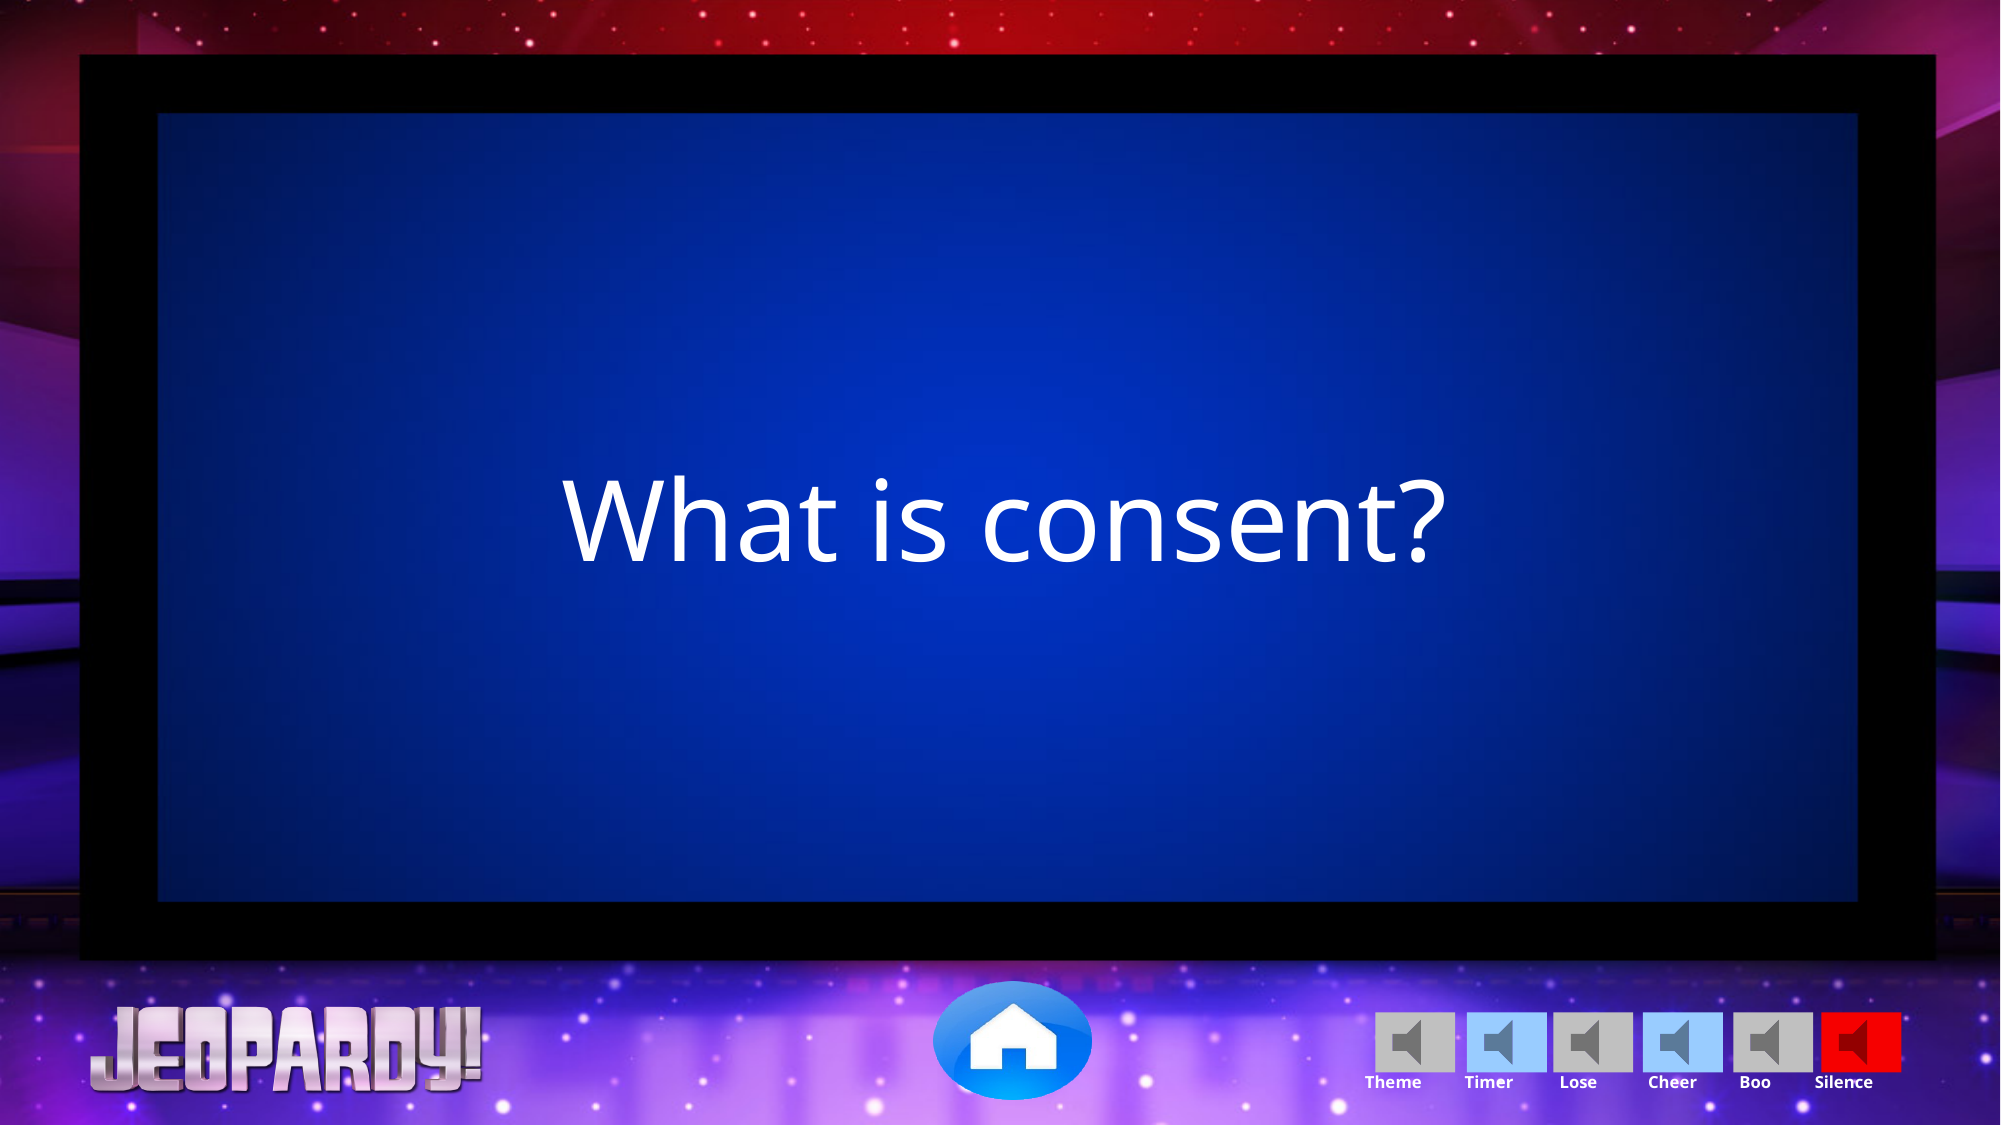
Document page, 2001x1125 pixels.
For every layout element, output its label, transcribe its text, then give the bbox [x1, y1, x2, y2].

text_box What is consent? [383, 441, 1625, 591]
picture [0, 0, 2001, 1125]
